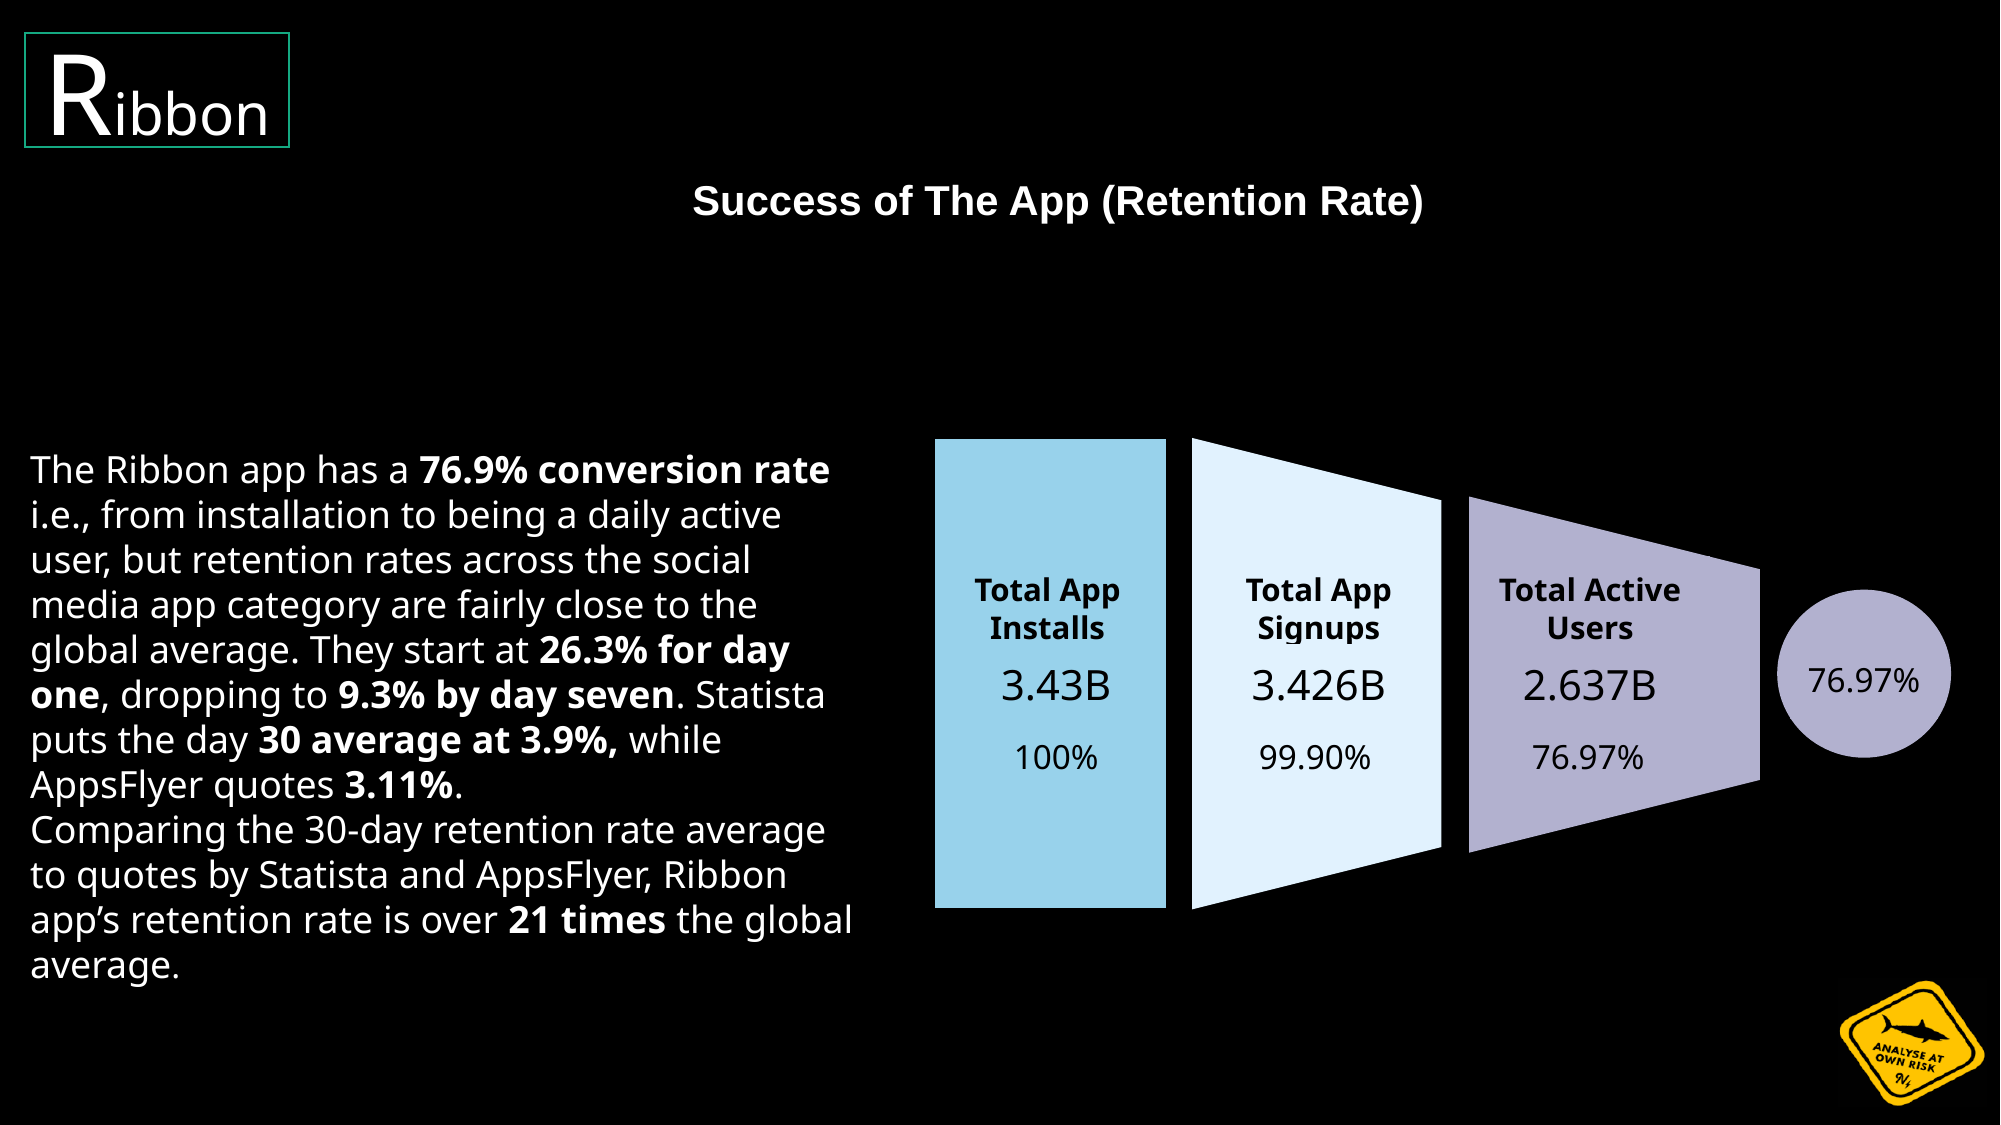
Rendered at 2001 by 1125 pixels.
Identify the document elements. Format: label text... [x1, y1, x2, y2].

text_box Total App Signups [1207, 556, 1431, 660]
text_box [935, 439, 1166, 908]
text_box The Ribbon app has a 76.9% conversion rate i.e., from installation to being a daily active user, but retention rates across the social media app category are fairly close to the global average. They start at 26.3% for day one, dropping to 9.3% by day seven. Statista puts the day 30 average at 3.9%, while AppsFlyer quotes 3.11%. Comparing the 30-day retention rate average to quotes by Statista and AppsFlyer, Ribbon app’s retention rate is over 21 times the global average. [15, 438, 875, 994]
text_box 76.97% [1790, 640, 1938, 719]
text_box 100% [949, 717, 1163, 796]
text_box 99.90% [1208, 717, 1422, 796]
text_box 2.637B [1494, 644, 1687, 723]
text_box Total App Installs [936, 556, 1159, 660]
text_box Success of The App (Retention Rate) [677, 166, 1441, 232]
text_box [1192, 437, 1442, 910]
text_box 3.43B [949, 644, 1163, 717]
text_box 76.97% [1497, 717, 1679, 796]
text_box Ribbon [24, 32, 290, 148]
text_box [1777, 589, 1952, 718]
picture [1838, 978, 1987, 1107]
text_box [1469, 496, 1760, 853]
text_box [1790, 719, 1938, 758]
text_box 3.426B [1212, 644, 1426, 723]
text_box Total Active Users [1470, 556, 1710, 660]
